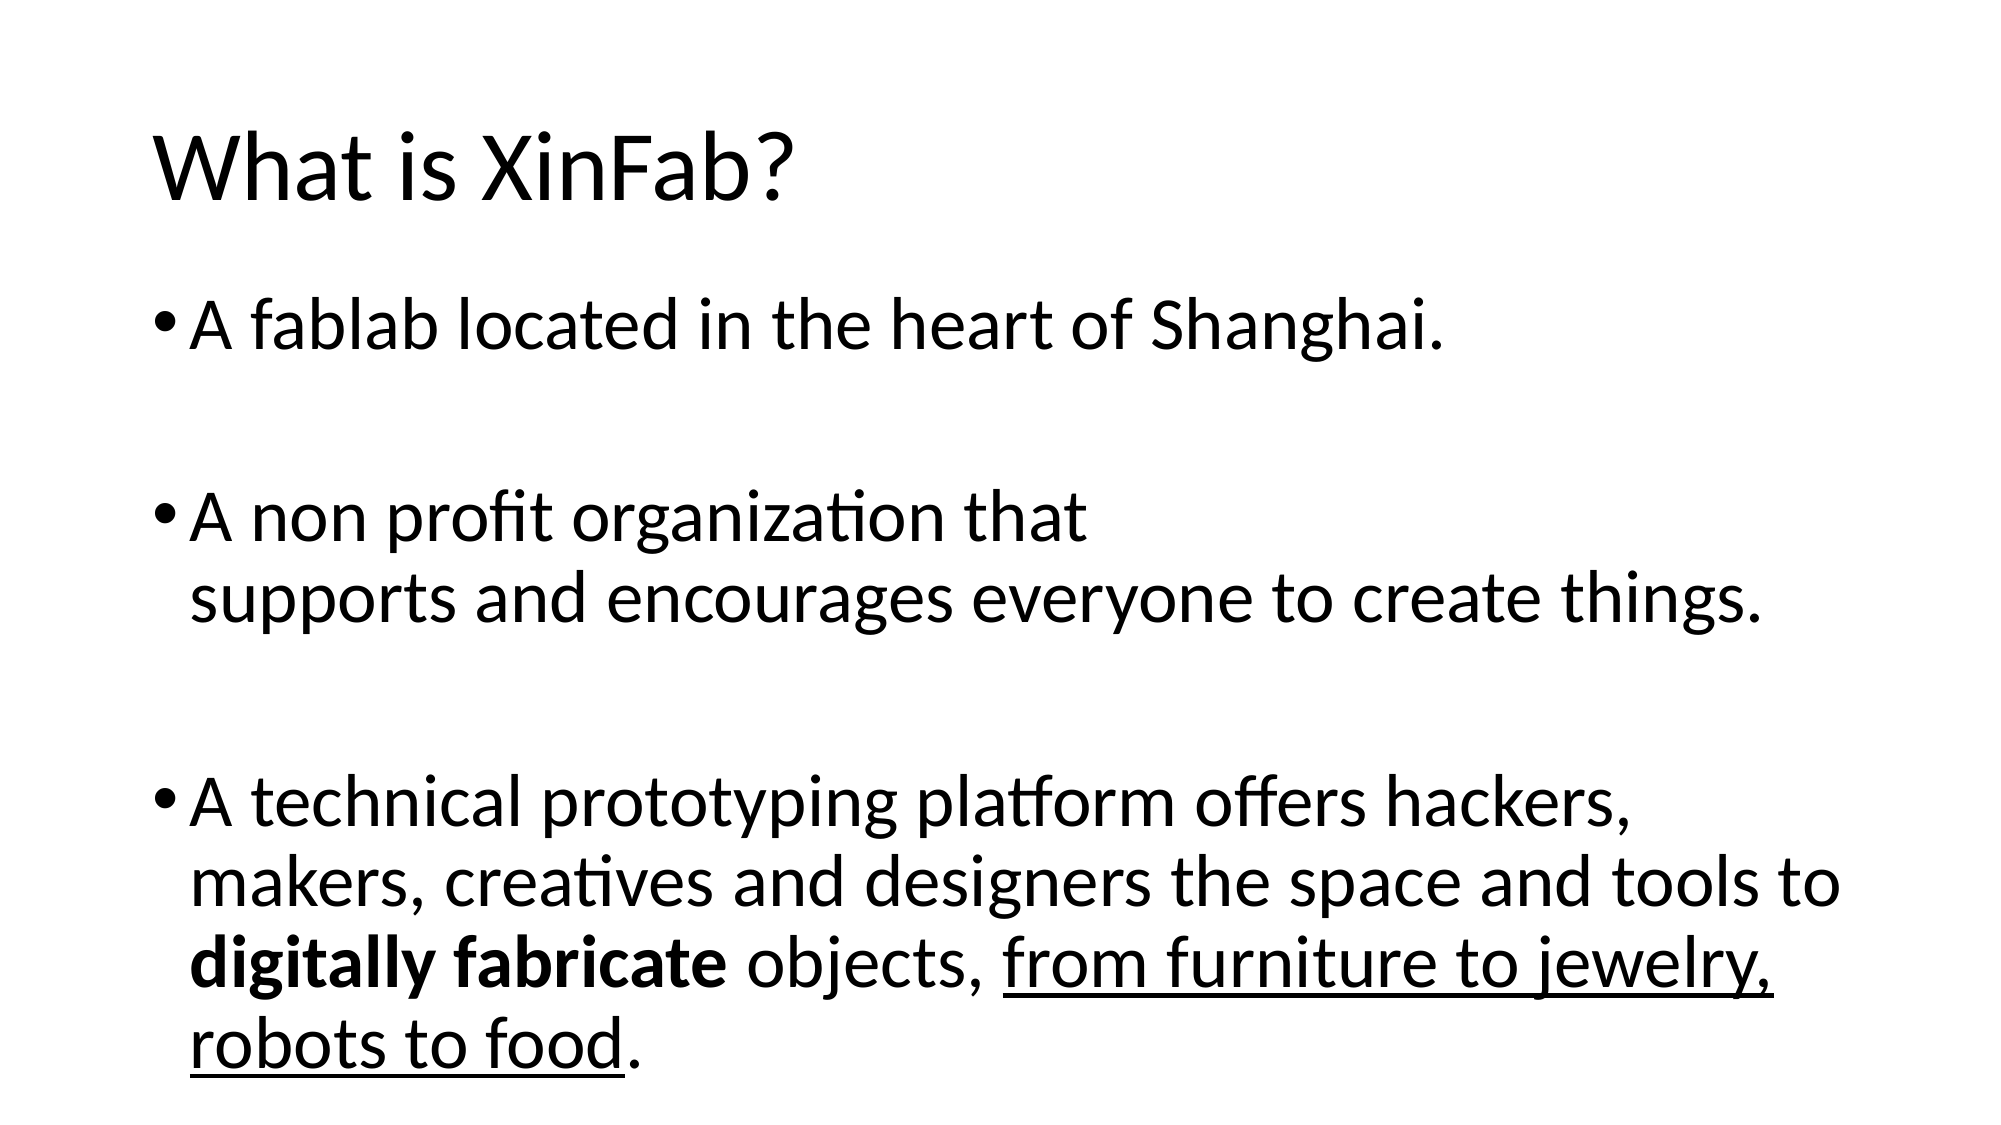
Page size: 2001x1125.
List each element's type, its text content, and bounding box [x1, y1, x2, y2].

title What is XinFab? [137, 59, 1863, 277]
list A fablab located in the heart of Shanghai. A non profit organization that supports and encourages everyone to create things. A technical prototyping platform offers hackers, makers, creatives and designers the space and tools to digitally fabricate objects, from furniture to jewelry, robots to food. [137, 277, 1863, 1101]
